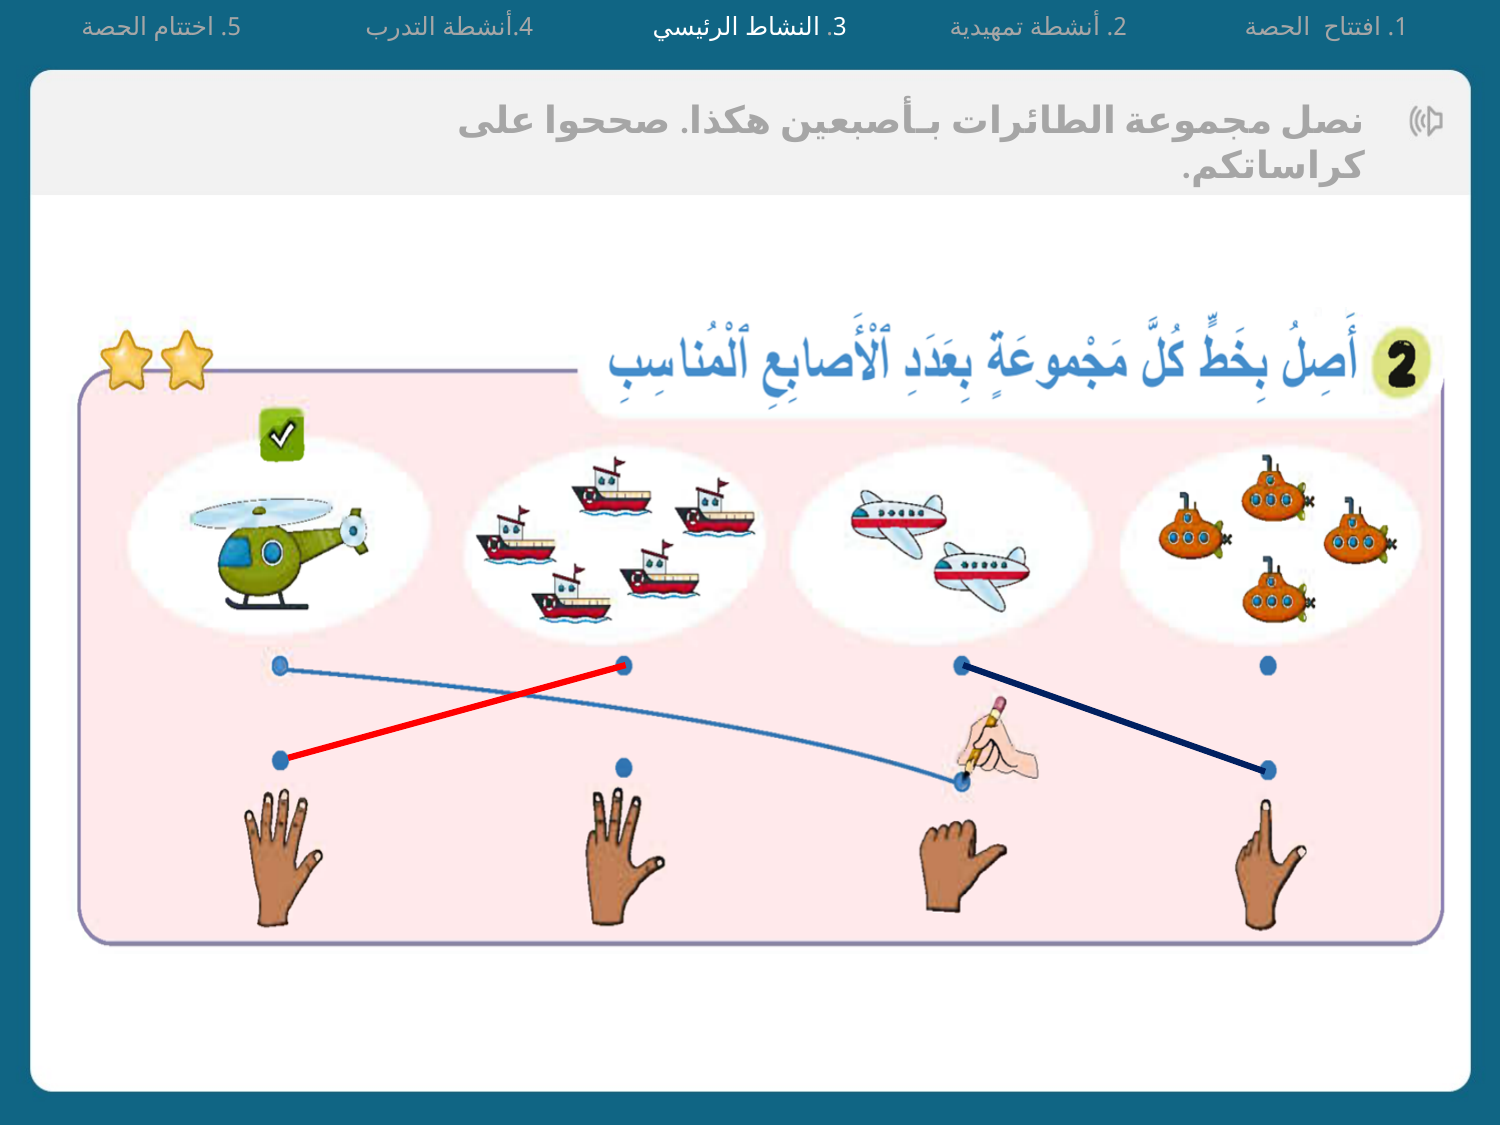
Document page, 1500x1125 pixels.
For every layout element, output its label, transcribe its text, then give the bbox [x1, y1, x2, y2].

table_header 4.أنشطة التدرب [293, 0, 606, 59]
table_header 1. افتتاح الحصة [1182, 0, 1470, 59]
table_header 3. النشاط الرئيسي [606, 0, 894, 59]
table_header 5. اختتام الحصة [29, 0, 293, 59]
text_box نصل مجموعة الطائرات بـأصبعين هكذا. صححوا على كراساتكم. [391, 88, 1380, 194]
picture [0, 0, 1500, 1125]
table_header 2. أنشطة تمهيدية [894, 0, 1182, 59]
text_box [288, 665, 626, 758]
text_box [963, 665, 1266, 772]
